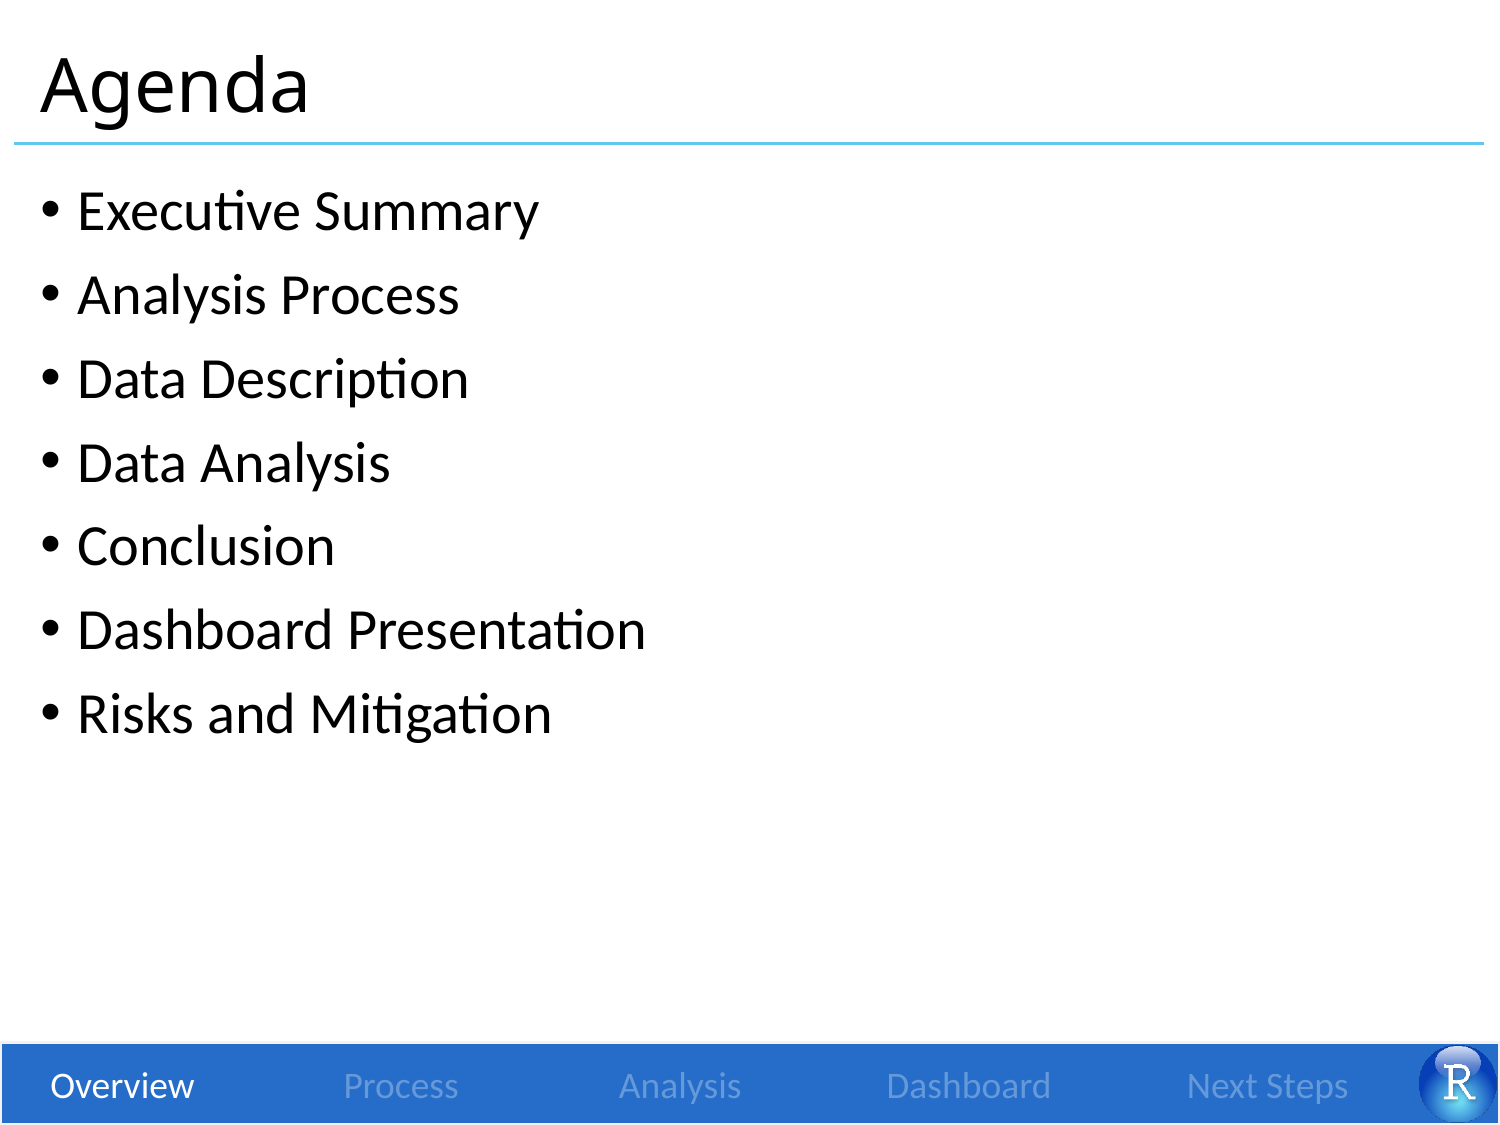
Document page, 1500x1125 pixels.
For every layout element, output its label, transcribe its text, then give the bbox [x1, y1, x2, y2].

list Executive Summary Analysis Process Data Description Data Analysis Conclusion Dashboard Presentation Risks and Mitigation [25, 172, 1441, 991]
title Agenda [25, 33, 1295, 144]
picture [1418, 1044, 1497, 1123]
